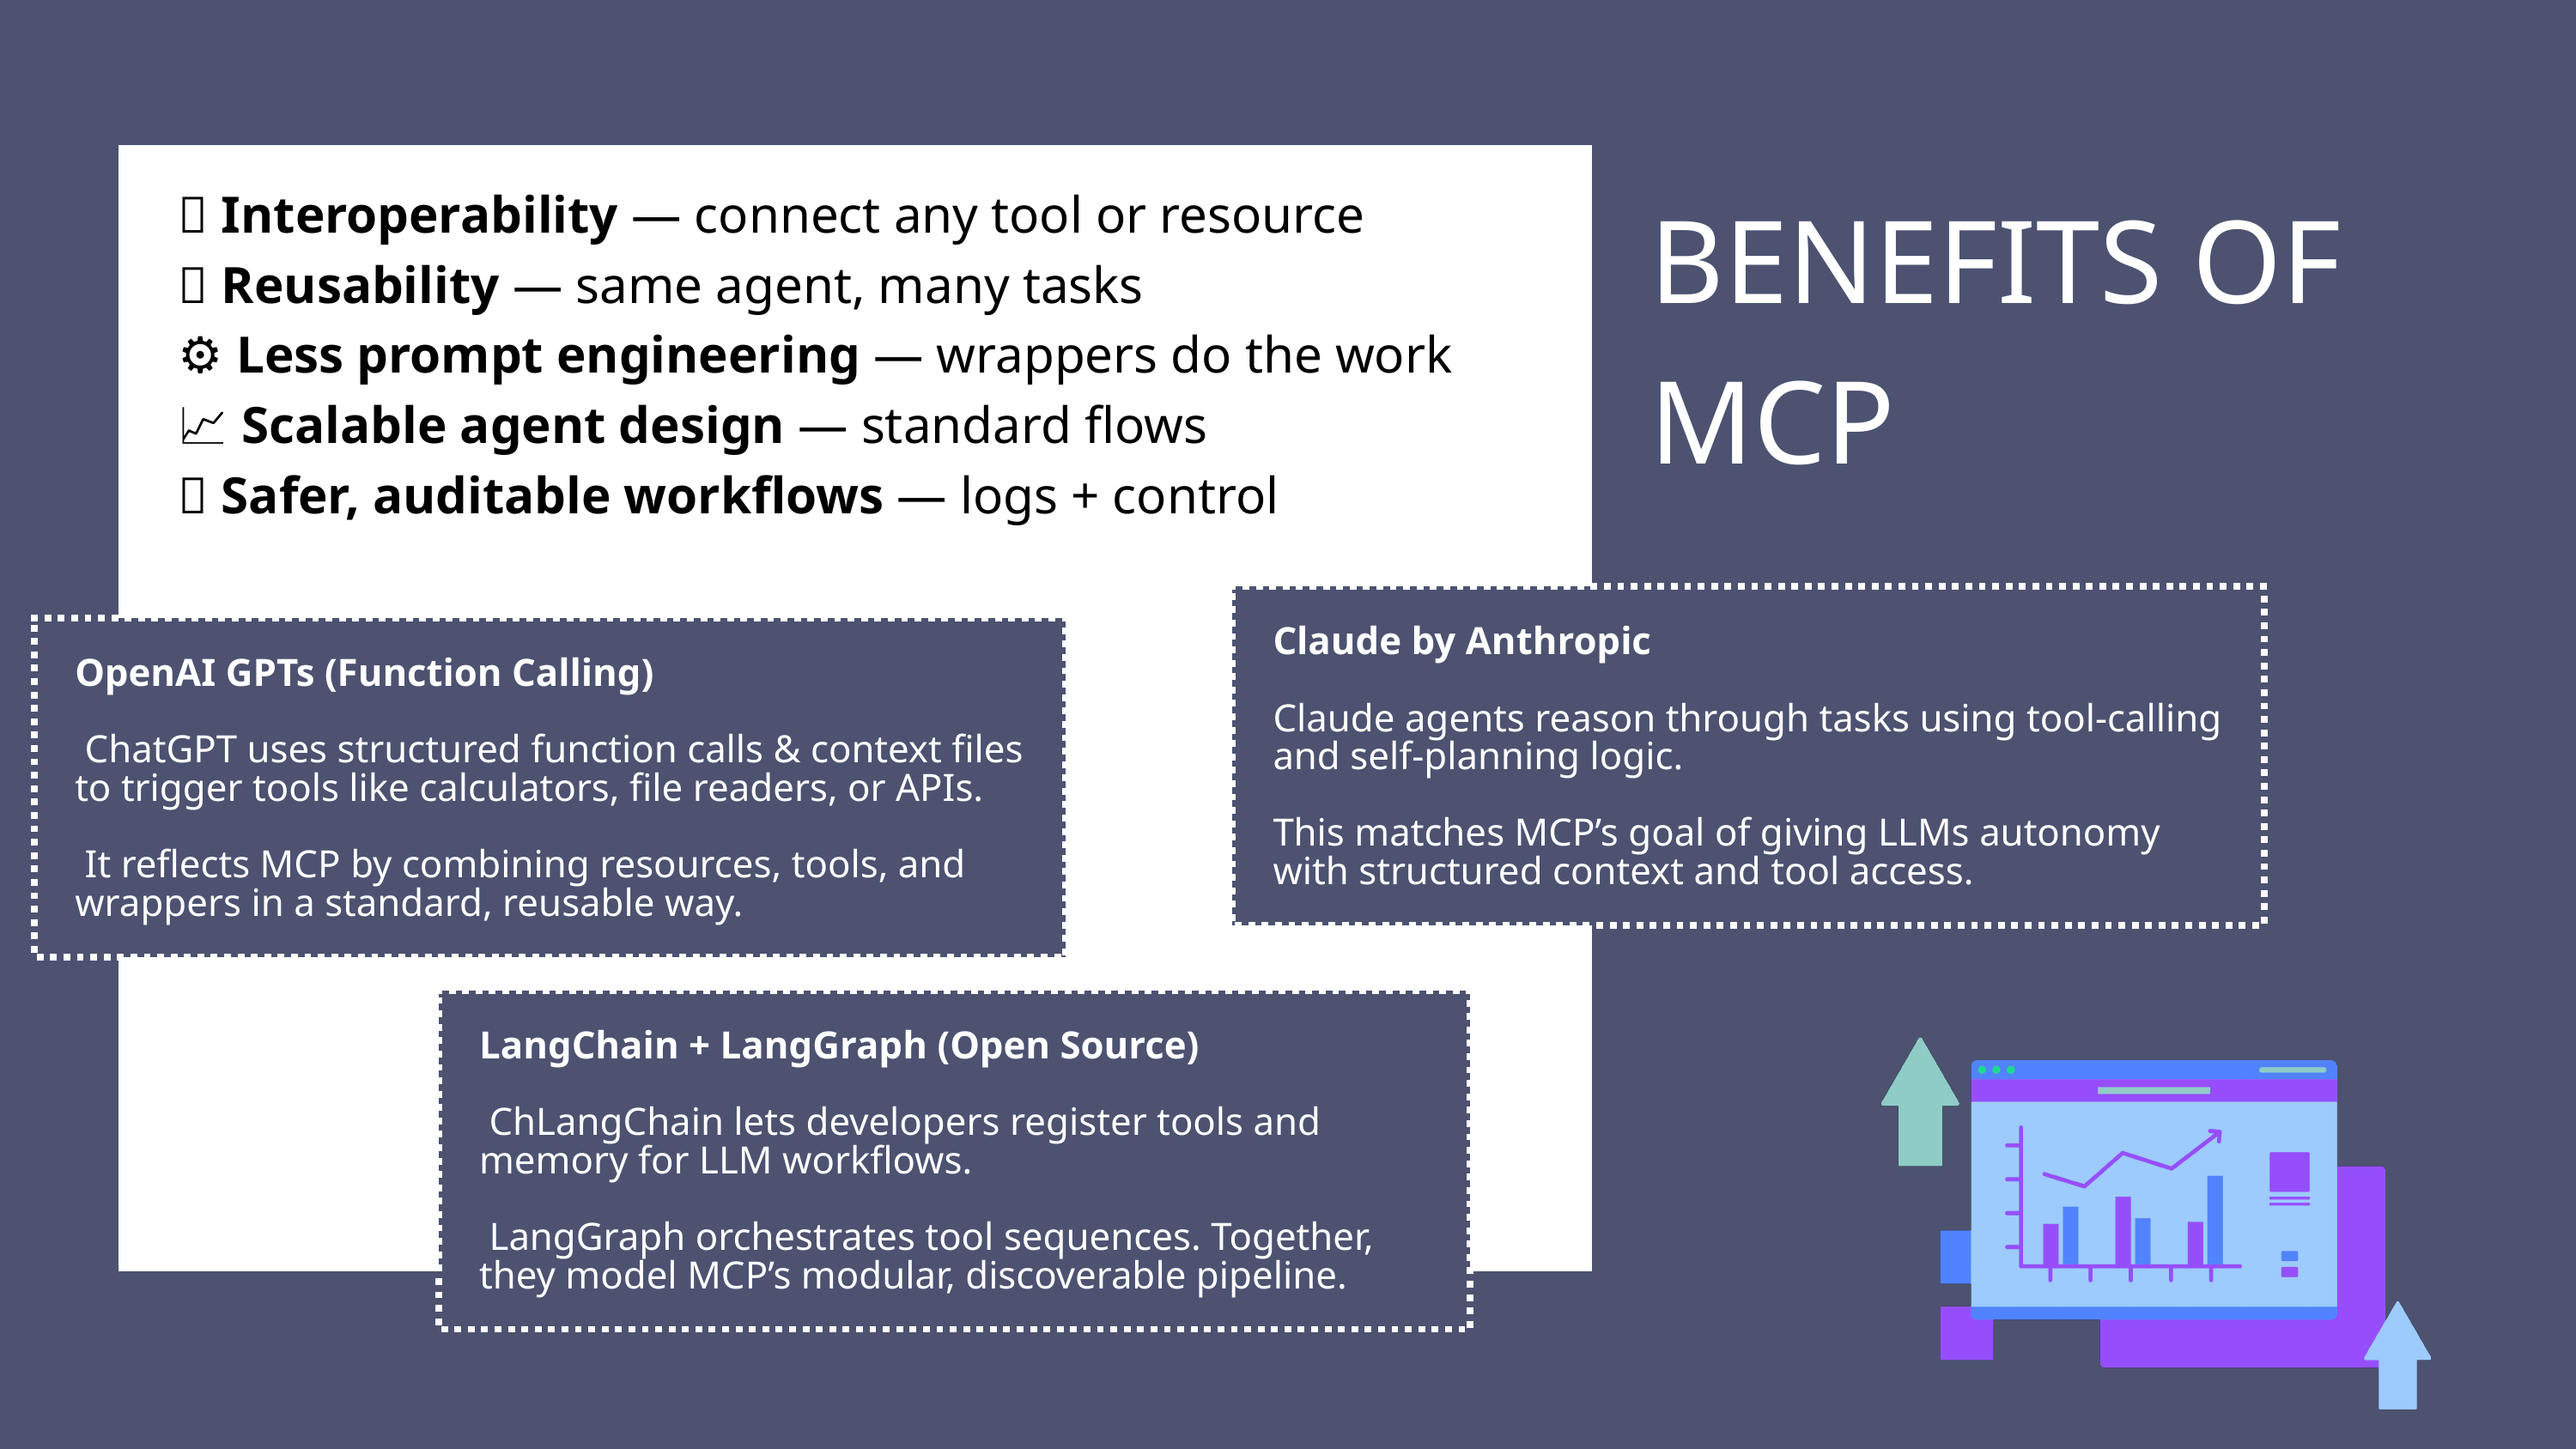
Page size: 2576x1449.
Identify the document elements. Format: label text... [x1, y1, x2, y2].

text_box BENEFITS OF MCP [1649, 166, 2483, 487]
text_box [1880, 1037, 2432, 1410]
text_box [118, 144, 1593, 1272]
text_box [33, 617, 1066, 957]
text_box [438, 990, 1471, 1330]
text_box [1232, 585, 2264, 925]
